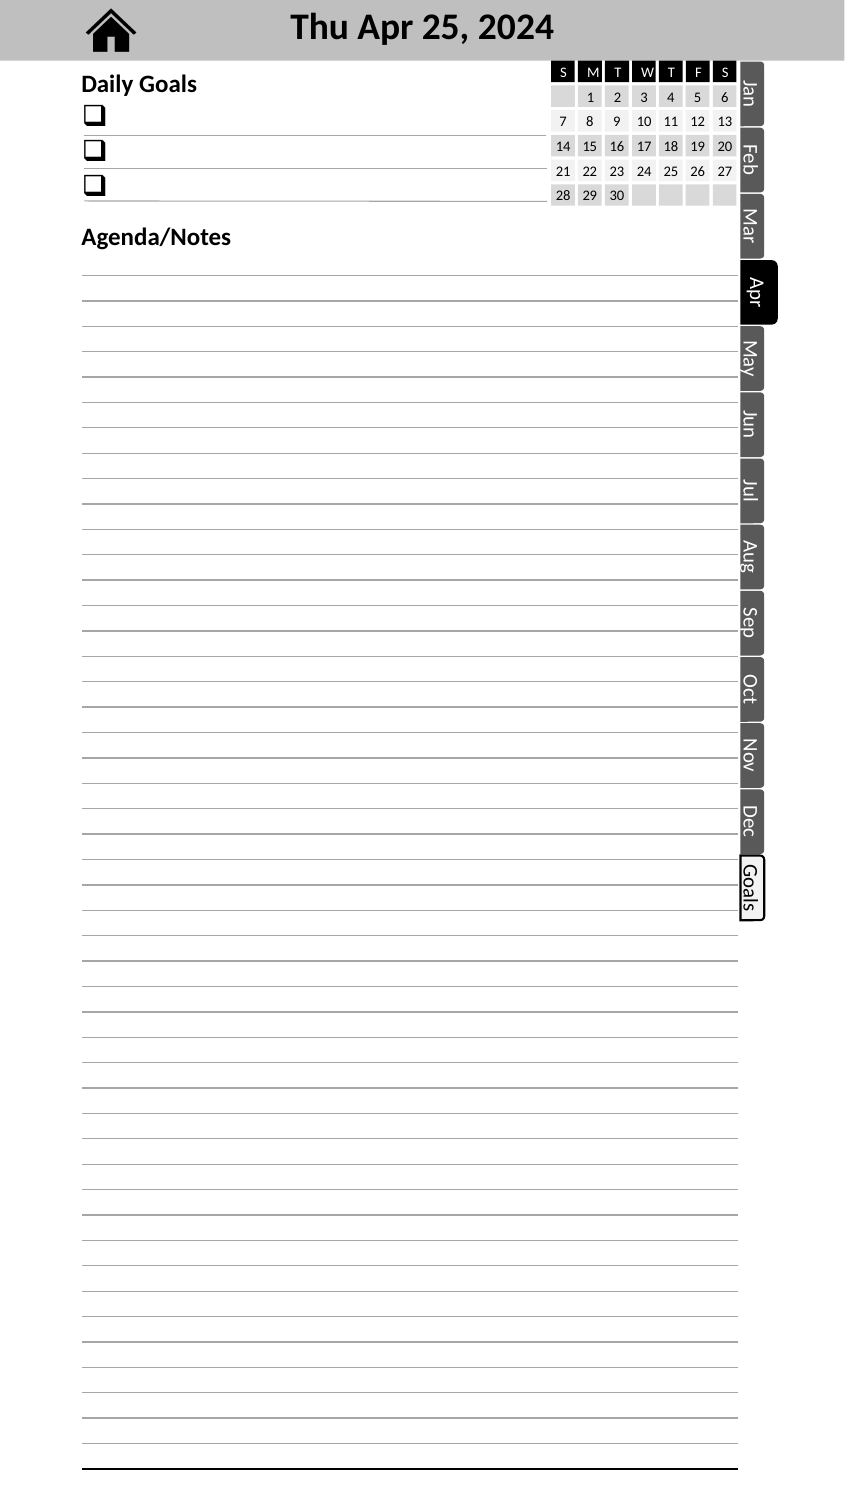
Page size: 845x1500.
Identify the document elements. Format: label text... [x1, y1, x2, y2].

list Thu Apr 25, 2024 [190, 0, 655, 61]
picture [82, 1, 140, 59]
